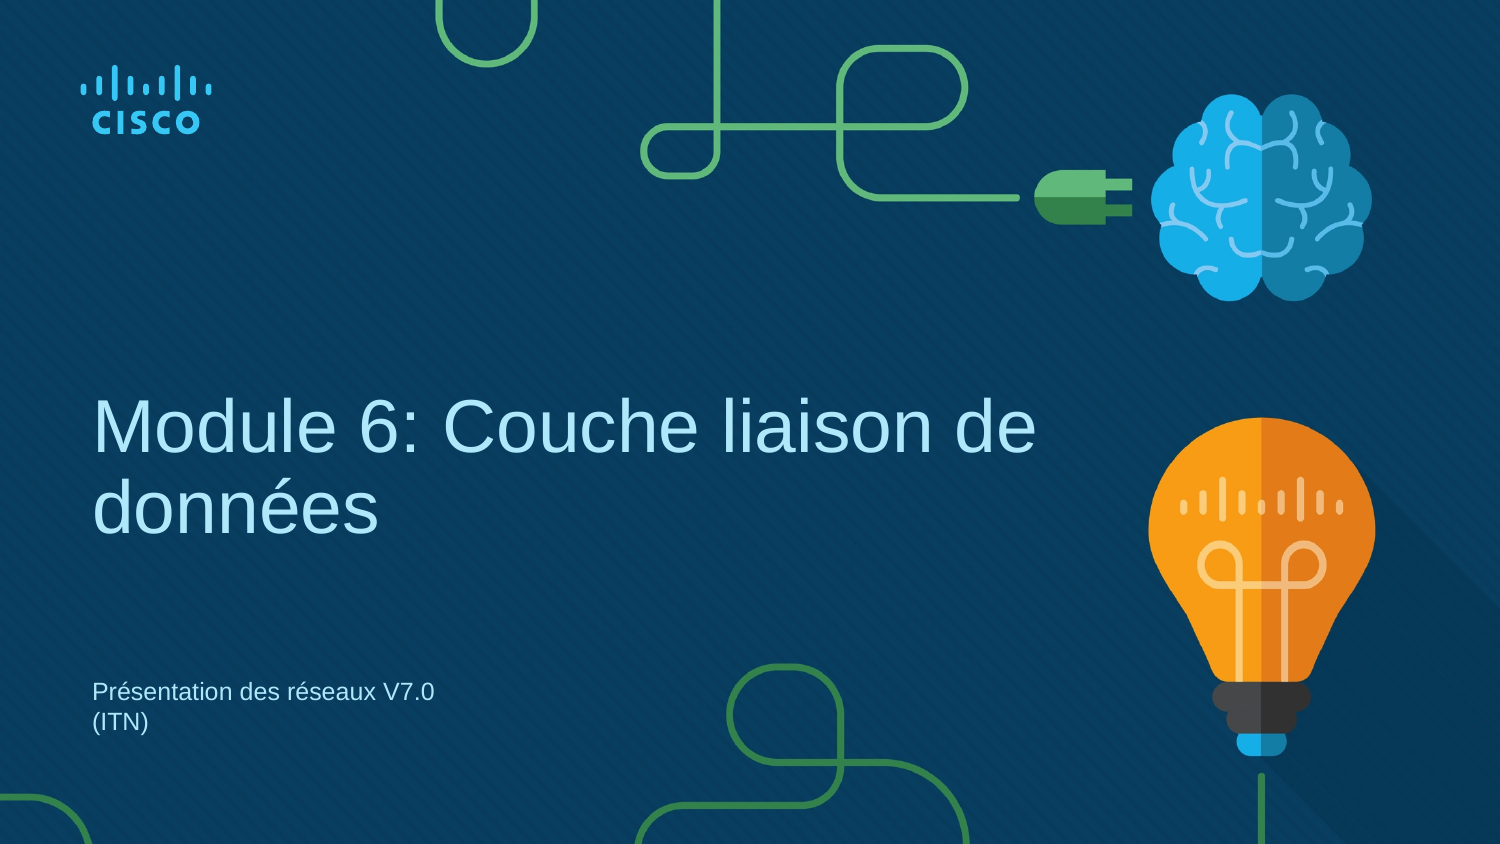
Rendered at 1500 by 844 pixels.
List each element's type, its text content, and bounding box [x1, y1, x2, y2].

title Module 6: Couche liaison de données [77, 380, 1172, 558]
subtitle Présentation des réseaux V7.0 (ITN) [77, 624, 466, 773]
picture [0, 0, 1500, 844]
